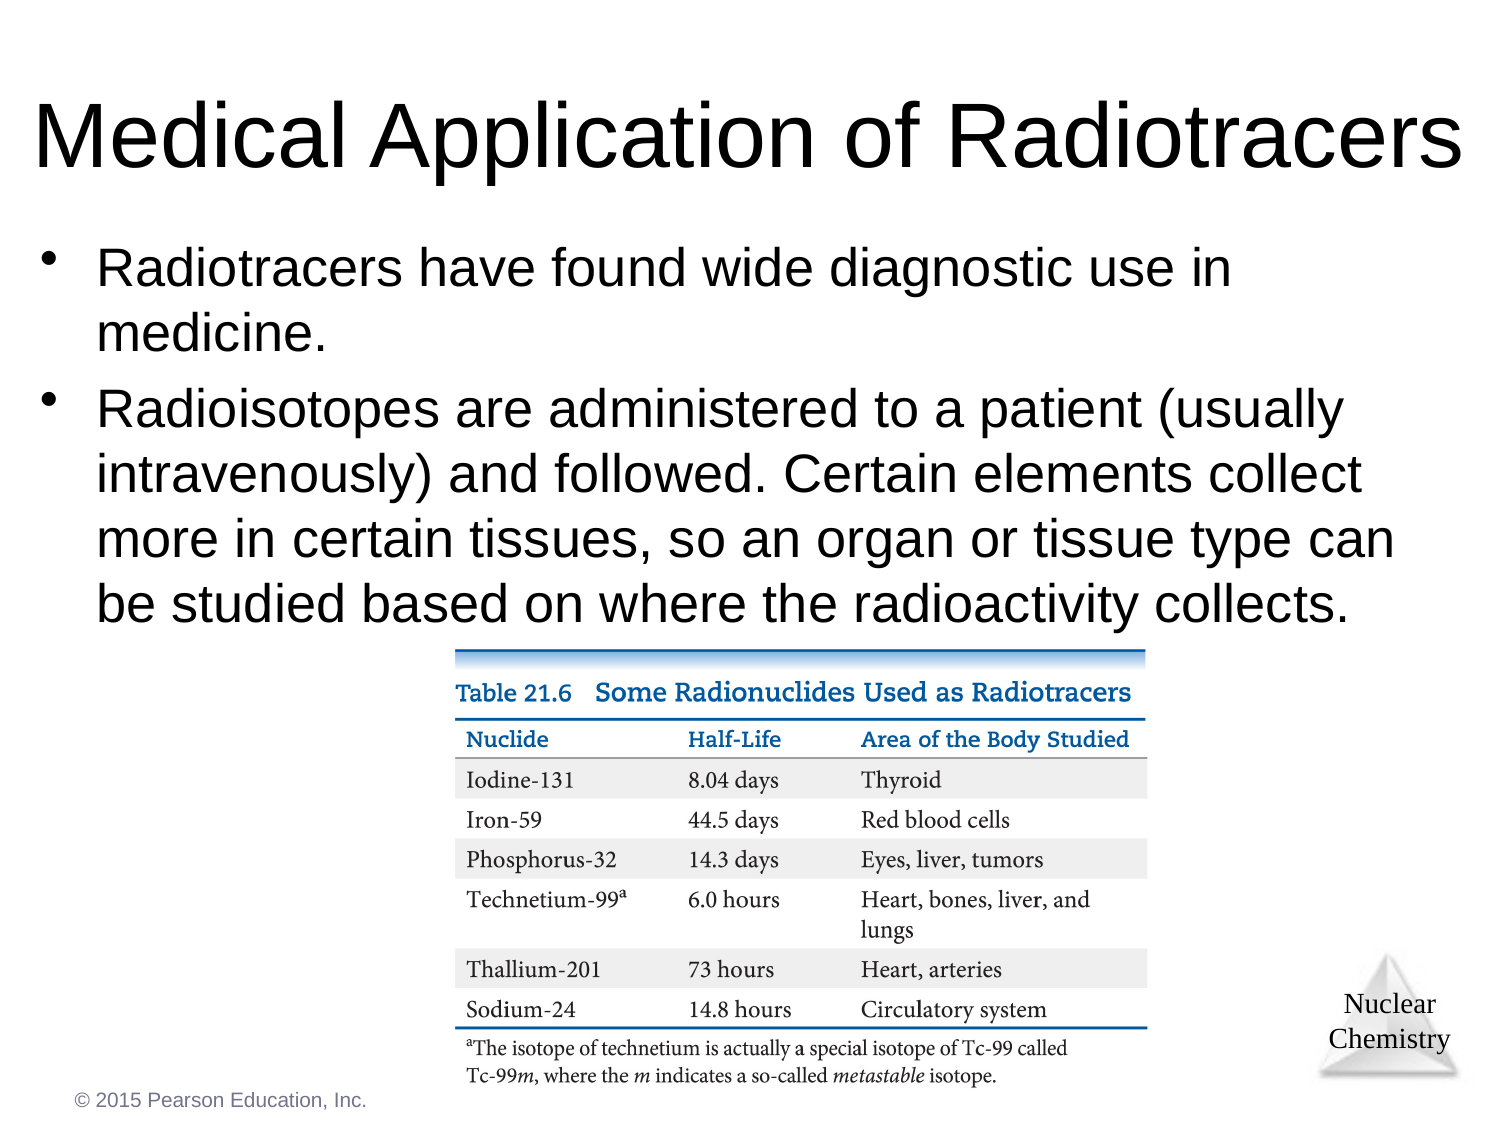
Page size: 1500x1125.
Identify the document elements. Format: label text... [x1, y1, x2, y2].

picture [1275, 899, 1500, 1125]
title Medical Application of Radiotracers [0, 37, 1500, 226]
list Radiotracers have found wide diagnostic use in medicine. Radioisotopes are administered to a patient (usually intravenously) and followed. Certain elements collect more in certain tissues, so an organ or tissue type can be studied based on where the radioactivity collects. [24, 224, 1447, 1001]
picture [448, 642, 1154, 1092]
picture [1368, 1001, 1374, 1012]
